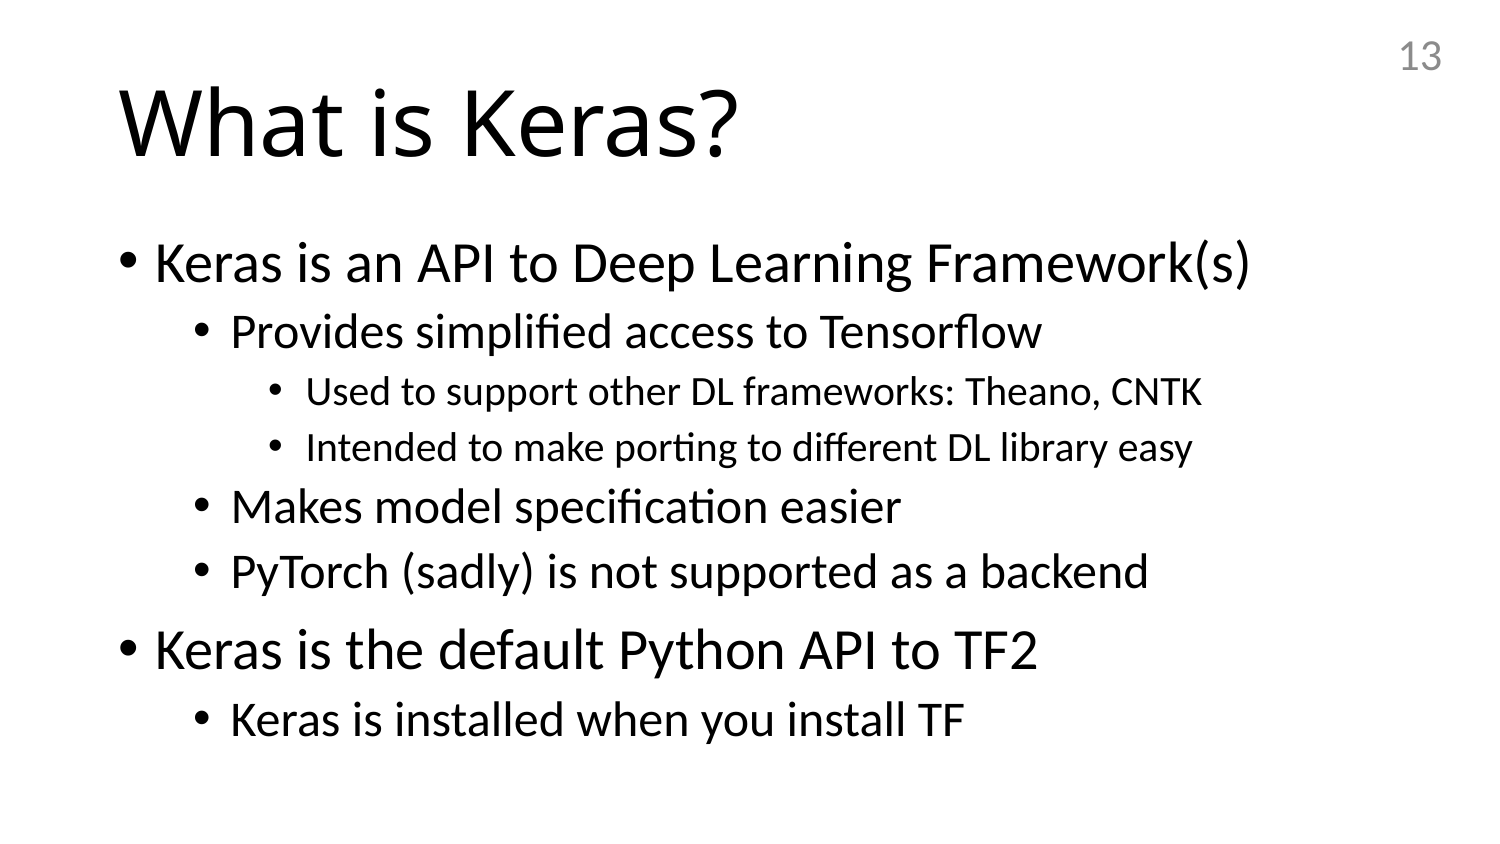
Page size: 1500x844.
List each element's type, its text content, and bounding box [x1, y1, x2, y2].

slide_number 13 [1120, 30, 1458, 76]
title What is Keras? [103, 44, 1397, 208]
list Keras is an API to Deep Learning Framework(s) Provides simplified access to Tensorflow Used to support other DL frameworks: Theano, CNTK Intended to make porting to different DL library easy Makes model specification easier PyTorch (sadly) is not supported as a backend Keras is the default Python API to TF2 Keras is installed when you install TF [103, 224, 1397, 760]
